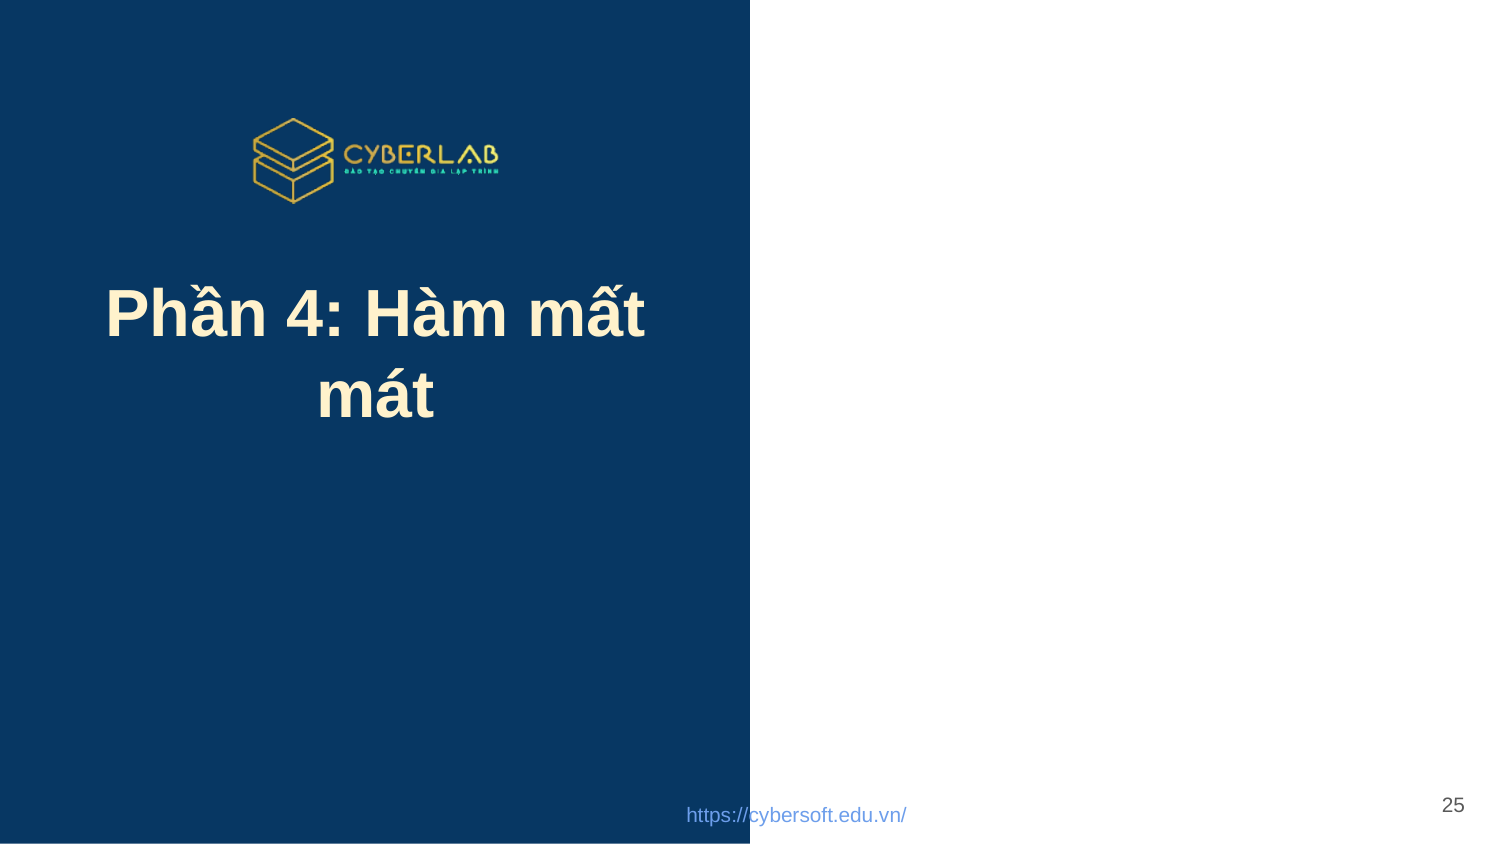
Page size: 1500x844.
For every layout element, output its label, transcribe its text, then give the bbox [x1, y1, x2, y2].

title Phần 4: Hàm mất mát [43, 202, 708, 446]
slide_number 25 [1389, 782, 1480, 830]
picture [239, 118, 511, 202]
